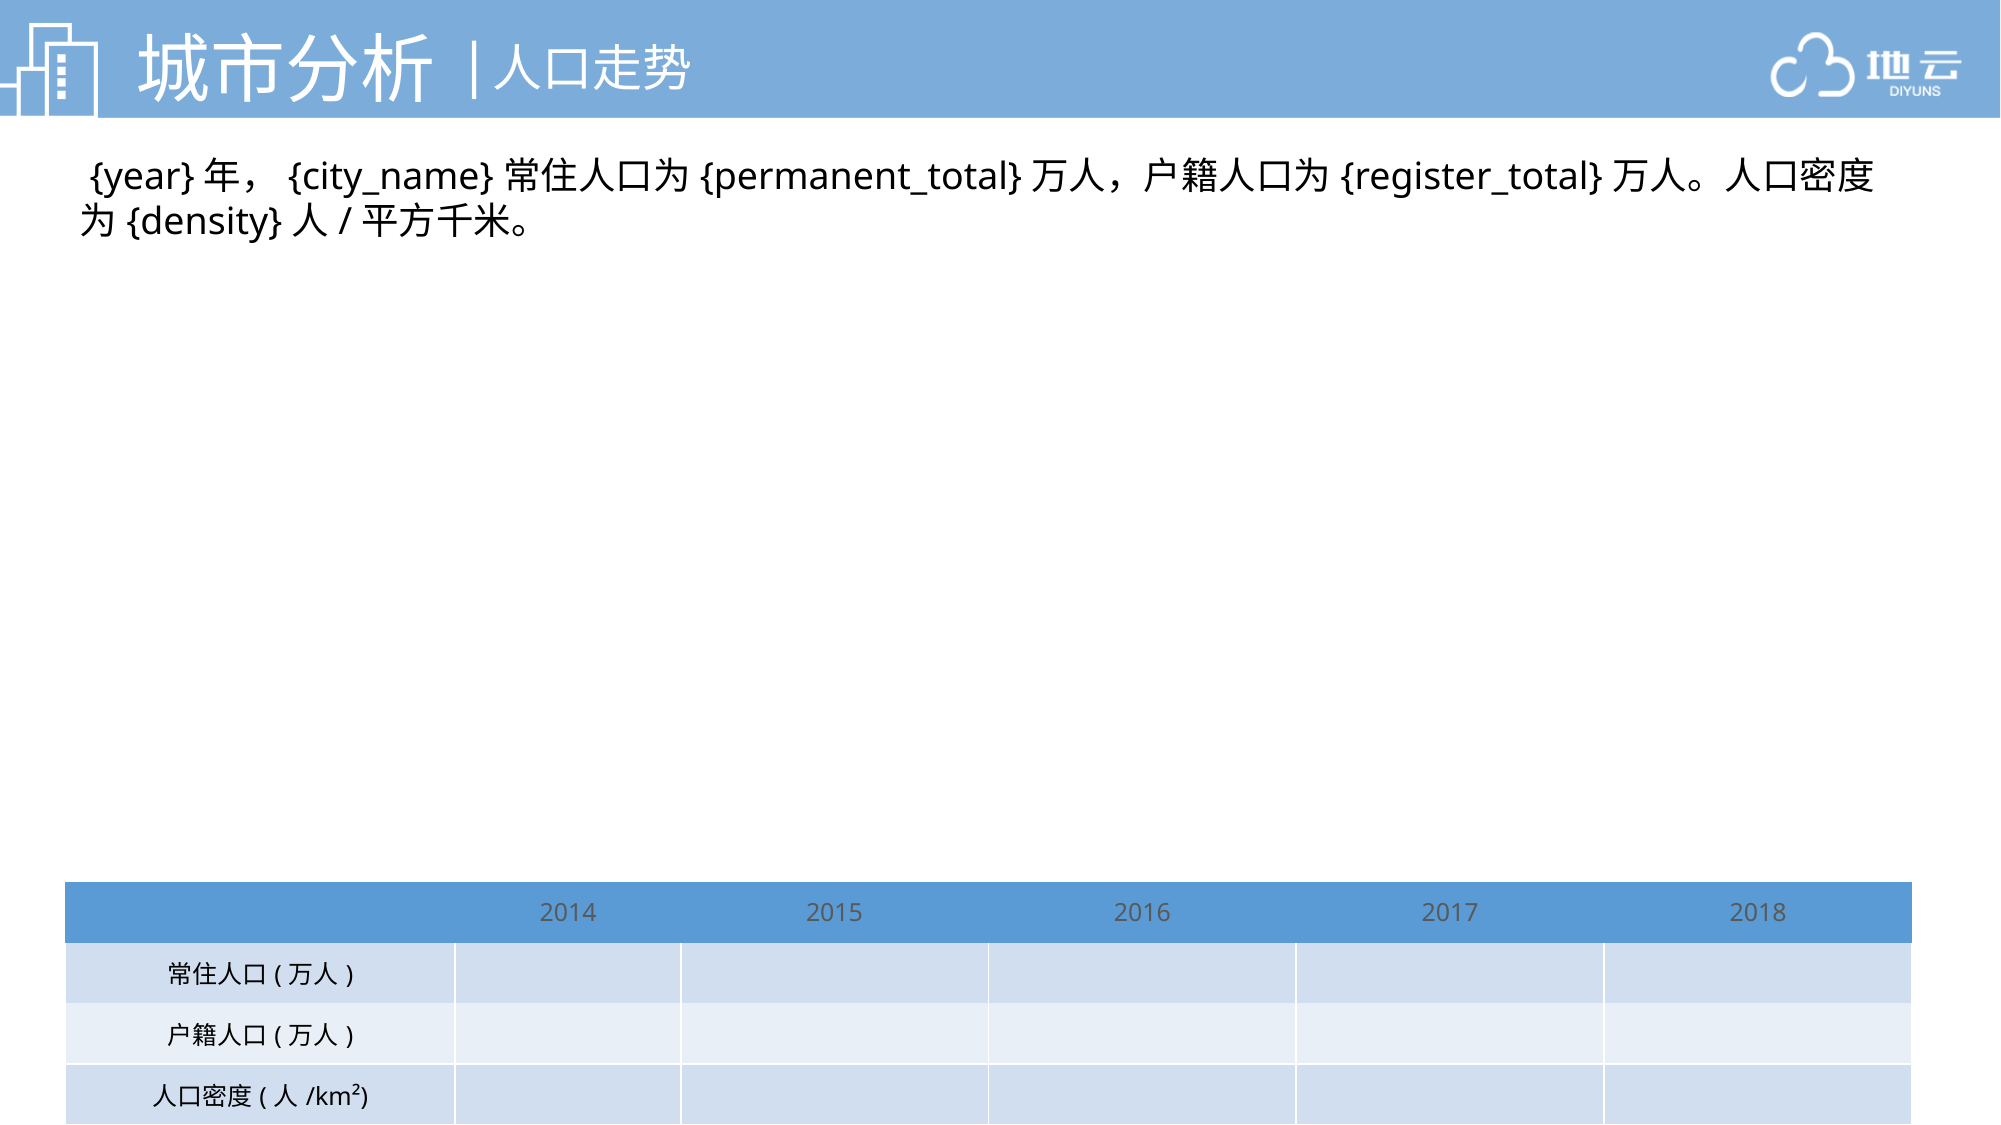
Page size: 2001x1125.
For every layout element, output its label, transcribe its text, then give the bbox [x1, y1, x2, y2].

text_box | [444, 19, 493, 105]
table_header [65, 882, 455, 943]
text_box 人口走势 [477, 28, 817, 104]
table_cell [682, 1003, 988, 1063]
table_cell [1605, 943, 1911, 1003]
table_cell [1297, 1003, 1603, 1063]
text_box 城市分析 [120, 13, 458, 119]
table_header 2016 [988, 882, 1296, 943]
table_header 2018 [1604, 882, 1912, 943]
table_cell [1297, 943, 1603, 1003]
table_cell 常住人口(万人) [66, 943, 454, 1003]
table_cell [682, 1065, 988, 1124]
table_cell [682, 943, 988, 1003]
table_cell [1605, 1065, 1911, 1124]
table_cell [989, 943, 1295, 1003]
picture [0, 0, 2001, 1125]
table_cell 户籍人口(万人) [66, 1003, 454, 1063]
table_cell [989, 1003, 1295, 1063]
table_header 2014 [455, 882, 681, 943]
table_cell [1605, 1003, 1911, 1063]
table_header 2017 [1296, 882, 1604, 943]
table_cell [456, 943, 680, 1003]
table_cell [456, 1065, 680, 1124]
table_cell [989, 1065, 1295, 1124]
table_cell [1297, 1065, 1603, 1124]
table_header 2015 [681, 882, 988, 943]
table_cell 人口密度(人/km²) [66, 1065, 454, 1124]
table_cell [456, 1003, 680, 1063]
text_box {year}年，{city_name}常住人口为{permanent_total}万人，户籍人口为{register_total}万人。人口密度为{density}人/平方千米。 [65, 144, 1912, 250]
